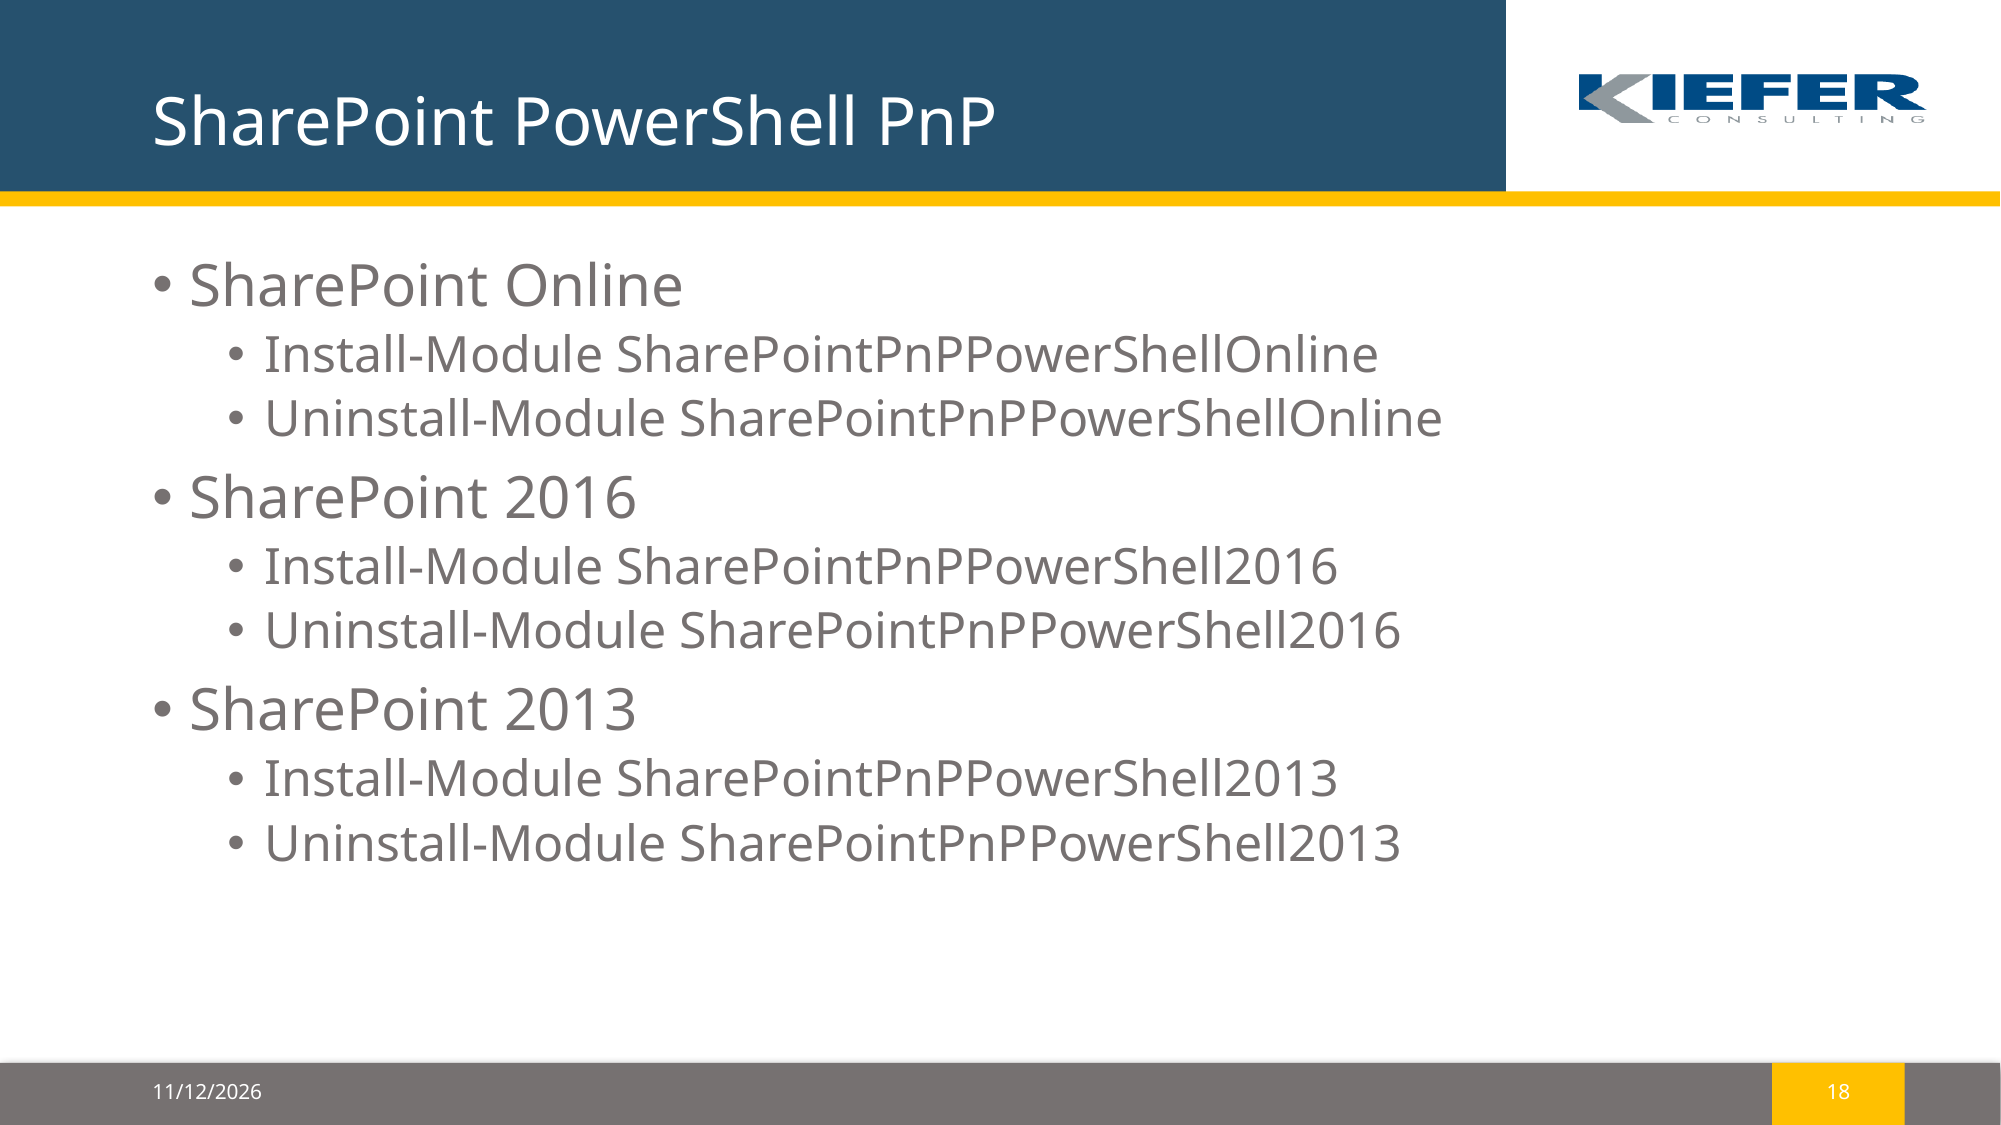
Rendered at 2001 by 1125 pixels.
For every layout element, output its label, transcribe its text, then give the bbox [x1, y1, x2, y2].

title SharePoint PowerShell PnP [137, 50, 1492, 198]
picture [1537, 52, 1968, 146]
slide_number 18 [1772, 1063, 1905, 1123]
list SharePoint Online Install-Module SharePointPnPPowerShellOnline Uninstall-Module SharePointPnPPowerShellOnline SharePoint 2016 Install-Module SharePointPnPPowerShell2016 Uninstall-Module SharePointPnPPowerShell2016 SharePoint 2013 Install-Module SharePointPnPPowerShell2013 Uninstall-Module SharePointPnPPowerShell2013 [137, 248, 1863, 962]
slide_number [137, 1063, 588, 1123]
